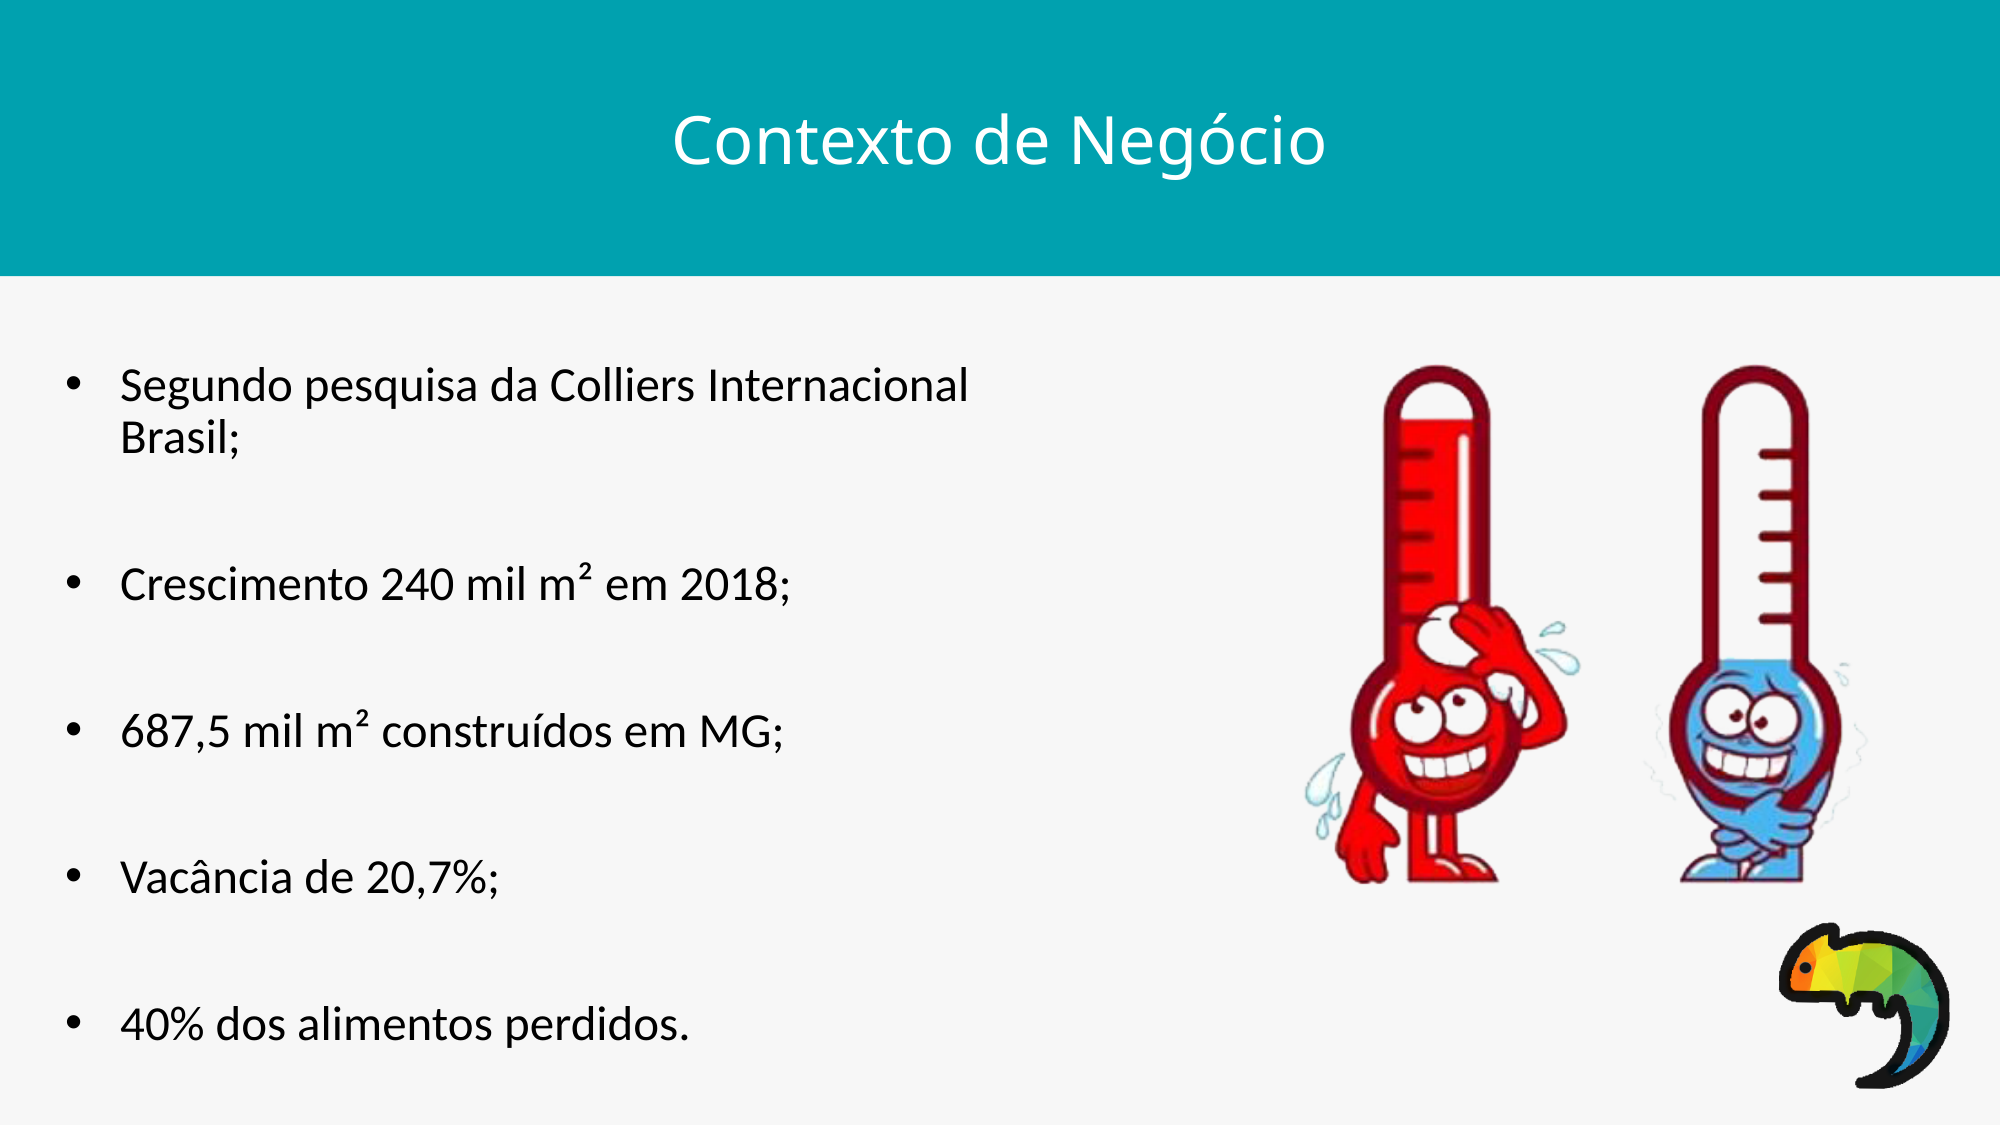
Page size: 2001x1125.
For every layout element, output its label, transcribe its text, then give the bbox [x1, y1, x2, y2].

picture [1299, 336, 1883, 910]
picture [1778, 922, 1950, 1089]
subtitle Segundo pesquisa da Colliers Internacional Brasil; Crescimento 240 mil m² em 2018; 687,5 mil m² construídos em MG; Vacância de 20,7%; 40% dos alimentos perdidos. [50, 351, 1103, 1061]
text_box Contexto de Negócio [0, 0, 2000, 277]
